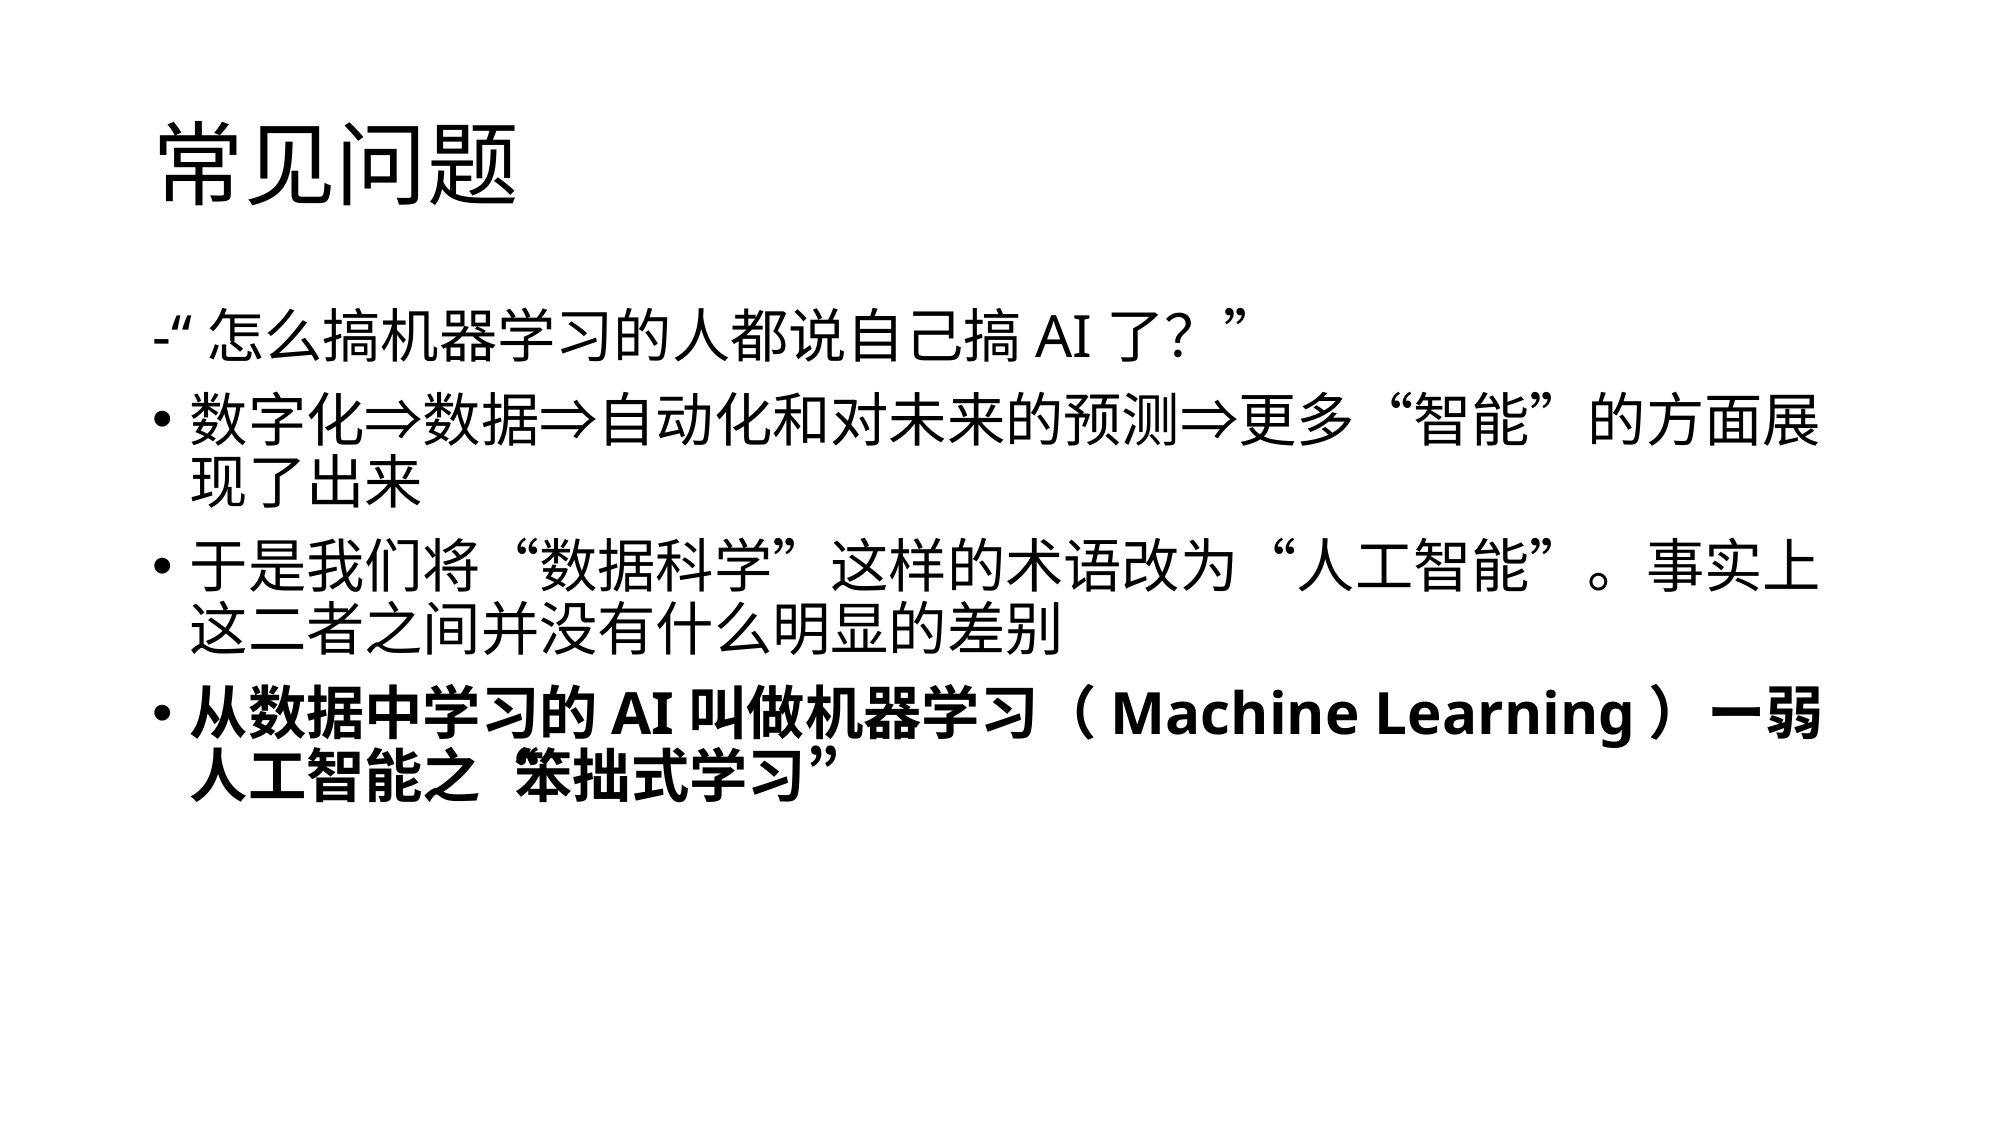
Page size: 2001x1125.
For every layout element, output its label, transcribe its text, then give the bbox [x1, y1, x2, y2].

title 常见问题 [137, 59, 1863, 278]
list -“怎么搞机器学习的人都说自己搞AI了？” 数字化⇒数据⇒自动化和对未来的预测⇒更多“智能”的方面展现了出来 于是我们将“数据科学”这样的术语改为“人工智能”。事实上这二者之间并没有什么明显的差别 从数据中学习的AI叫做机器学习（Machine Learning）ー弱人工智能之“笨拙式学习” [137, 299, 1863, 1014]
